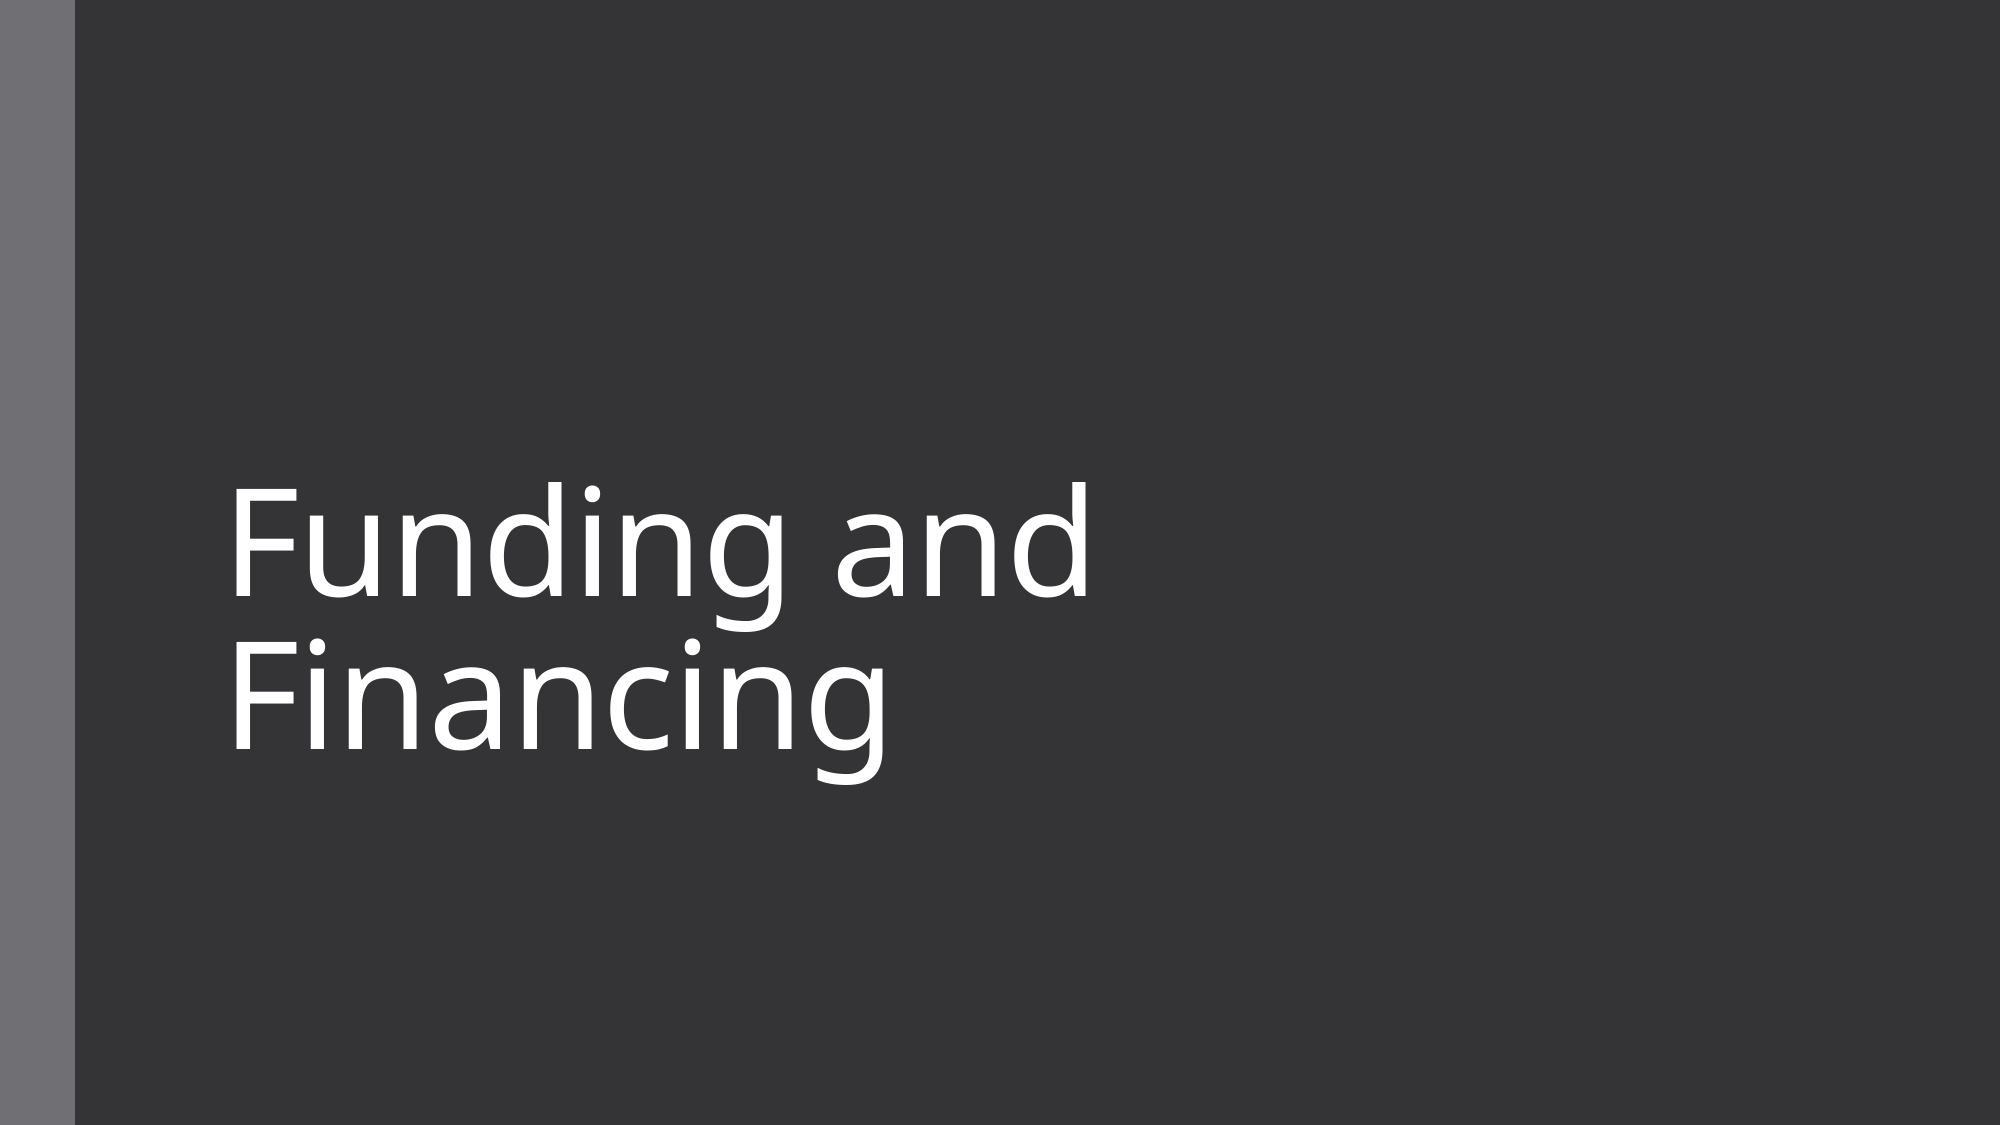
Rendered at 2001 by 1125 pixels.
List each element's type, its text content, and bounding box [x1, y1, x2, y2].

title Funding and Financing [206, 124, 1752, 788]
